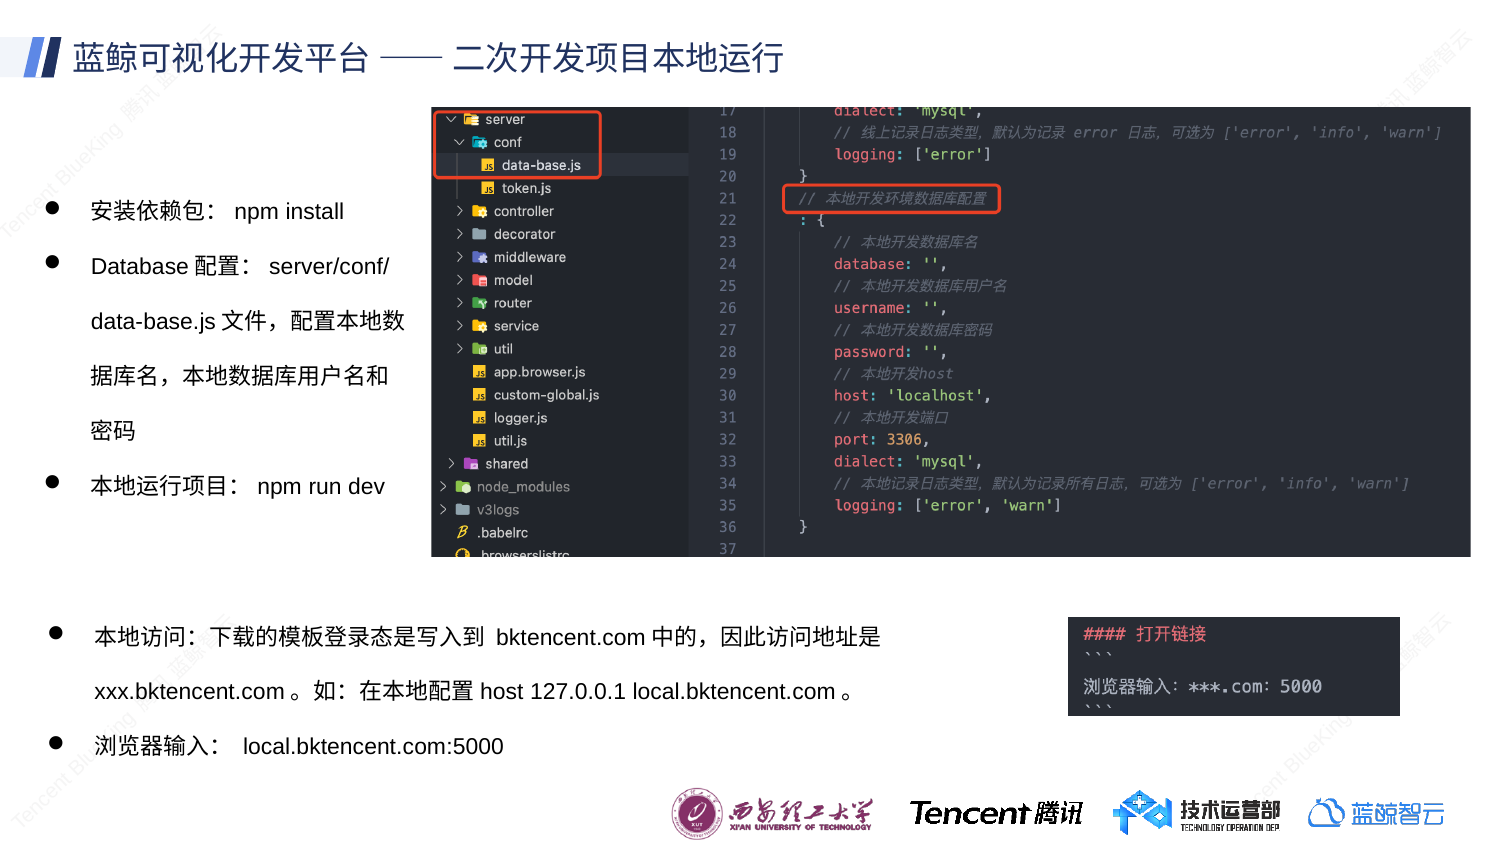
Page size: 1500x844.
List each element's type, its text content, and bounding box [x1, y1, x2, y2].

picture [670, 783, 879, 844]
picture [1113, 790, 1280, 835]
picture [1305, 790, 1447, 835]
title 蓝鲸可视化开发平台 —— 二次开发项目本地运行 [64, 27, 1416, 87]
text_box 安装依赖包：npm install Database配置：server/conf/data-base.js文件，配置本地数据库名，本地数据库用户名和密码 本地运行项目：npm run dev [29, 161, 427, 507]
picture [430, 107, 1471, 557]
picture [1068, 617, 1400, 717]
picture [904, 784, 1088, 840]
text_box 本地访问：下载的模板登录态是写入到 bktencent.com中的，因此访问地址是xxx.bktencent.com。如：在本地配置host 127.0.0.1 local.bktencent.com。 浏览器输入： local.bktencent.com:5000 [32, 587, 926, 767]
